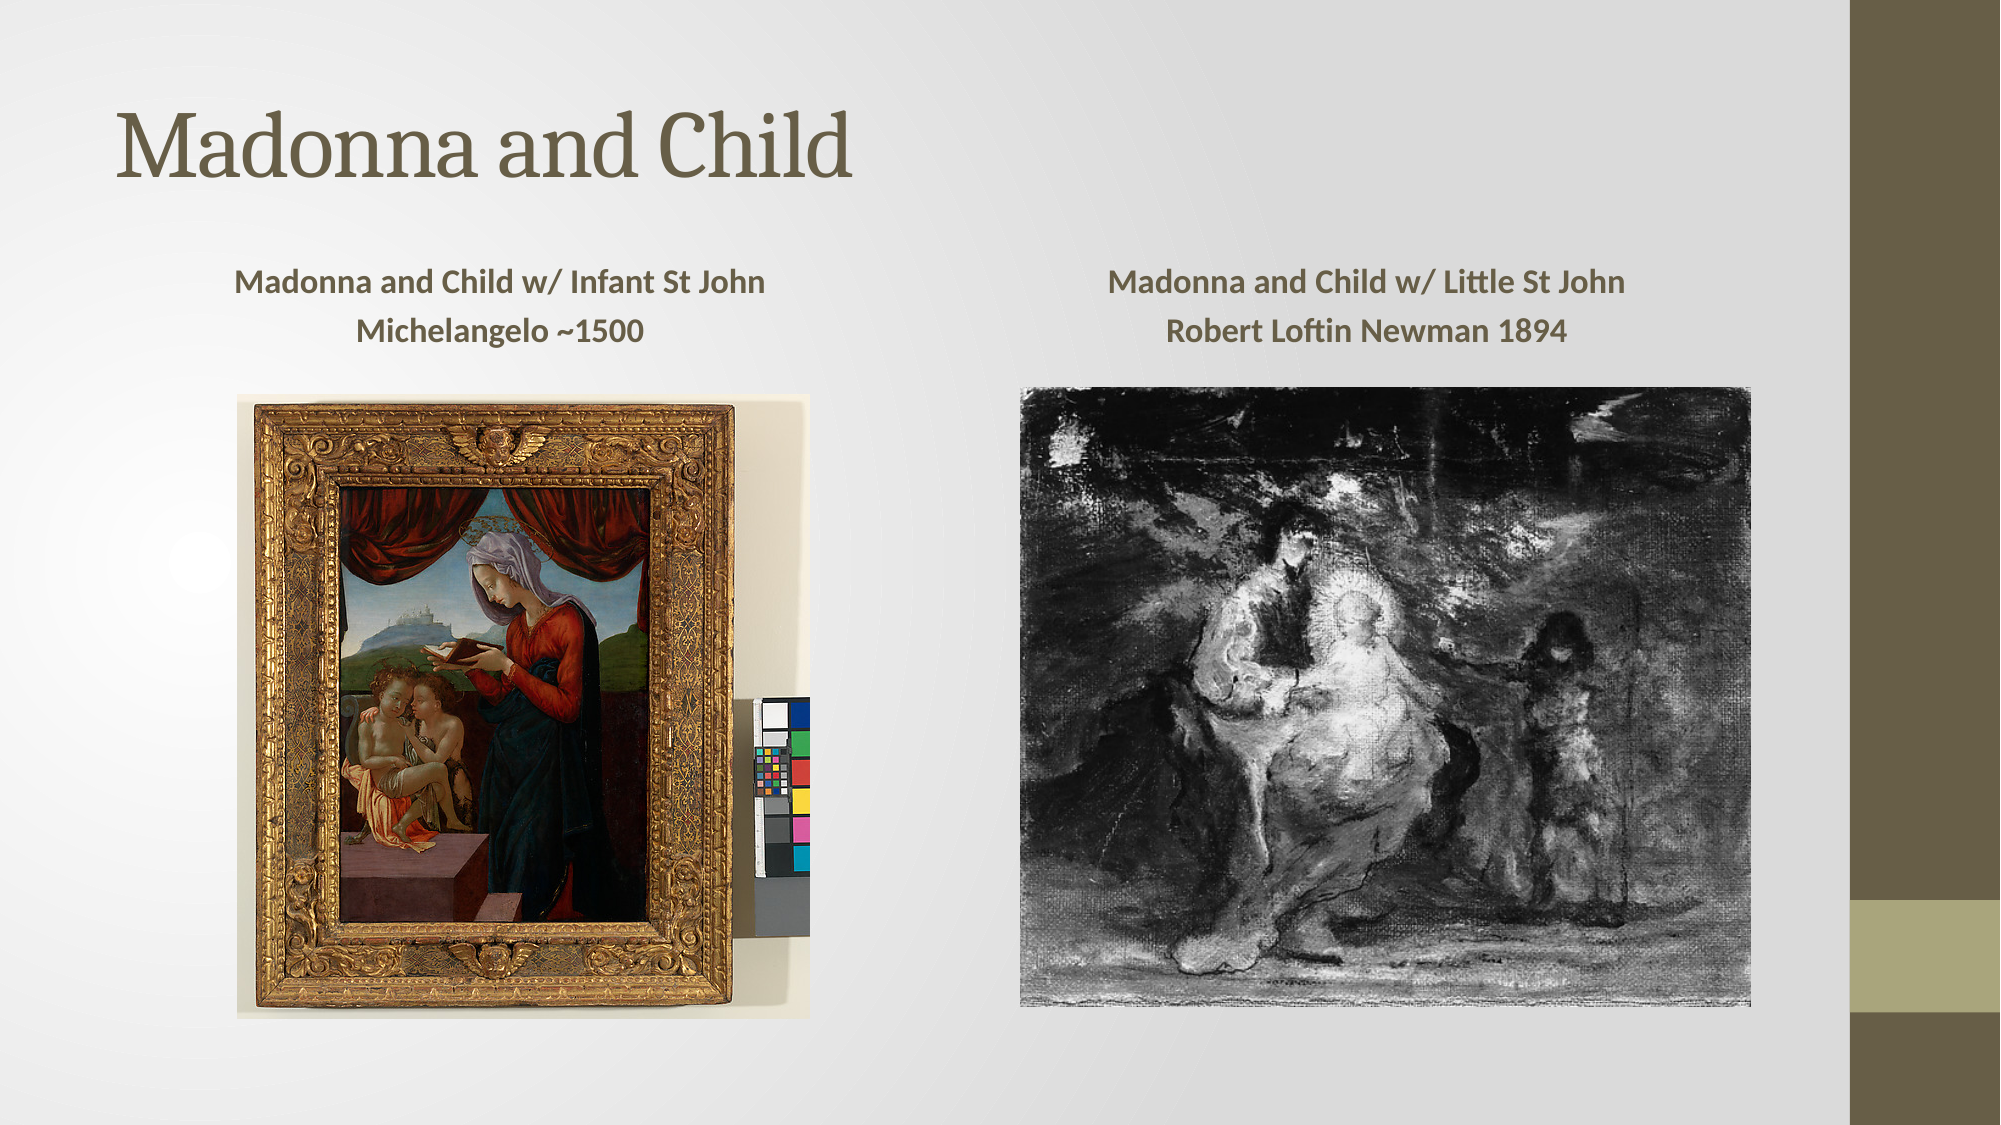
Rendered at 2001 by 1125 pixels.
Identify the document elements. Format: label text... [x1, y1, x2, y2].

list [1019, 386, 1752, 1007]
list Madonna and Child w/ Infant St John Michelangelo ~1500 [99, 251, 900, 357]
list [236, 393, 811, 1020]
title Madonna and Child [99, 45, 1767, 233]
list Madonna and Child w/ Little St John Robert Loftin Newman 1894 [966, 251, 1767, 357]
